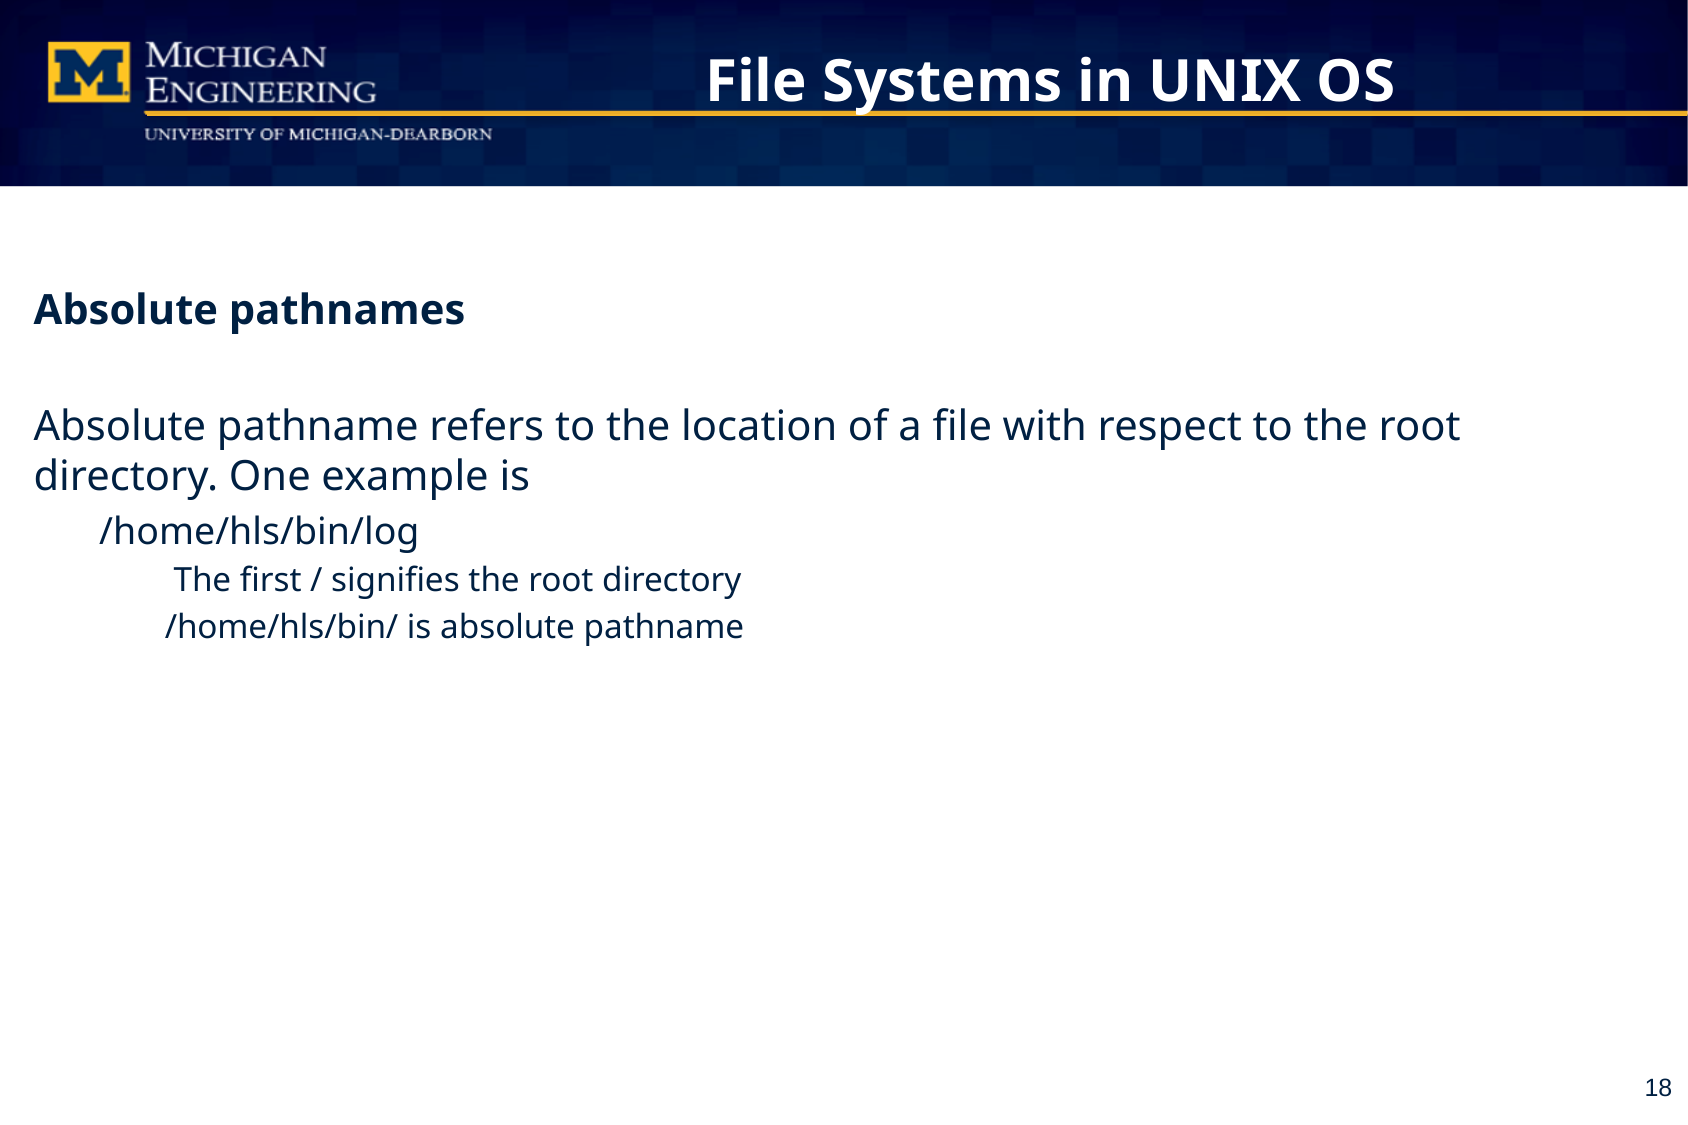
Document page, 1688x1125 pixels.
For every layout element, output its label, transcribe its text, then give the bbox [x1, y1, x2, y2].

title File Systems in UNIX OS [432, 36, 1669, 133]
slide_number 18 [1293, 1046, 1688, 1125]
list Absolute pathnames Absolute pathname refers to the location of a file with respect to the root directory. One example is /home/hls/bin/log The first / signifies the root directory /home/hls/bin/ is absolute pathname [18, 275, 1670, 977]
picture [0, 0, 1688, 1125]
